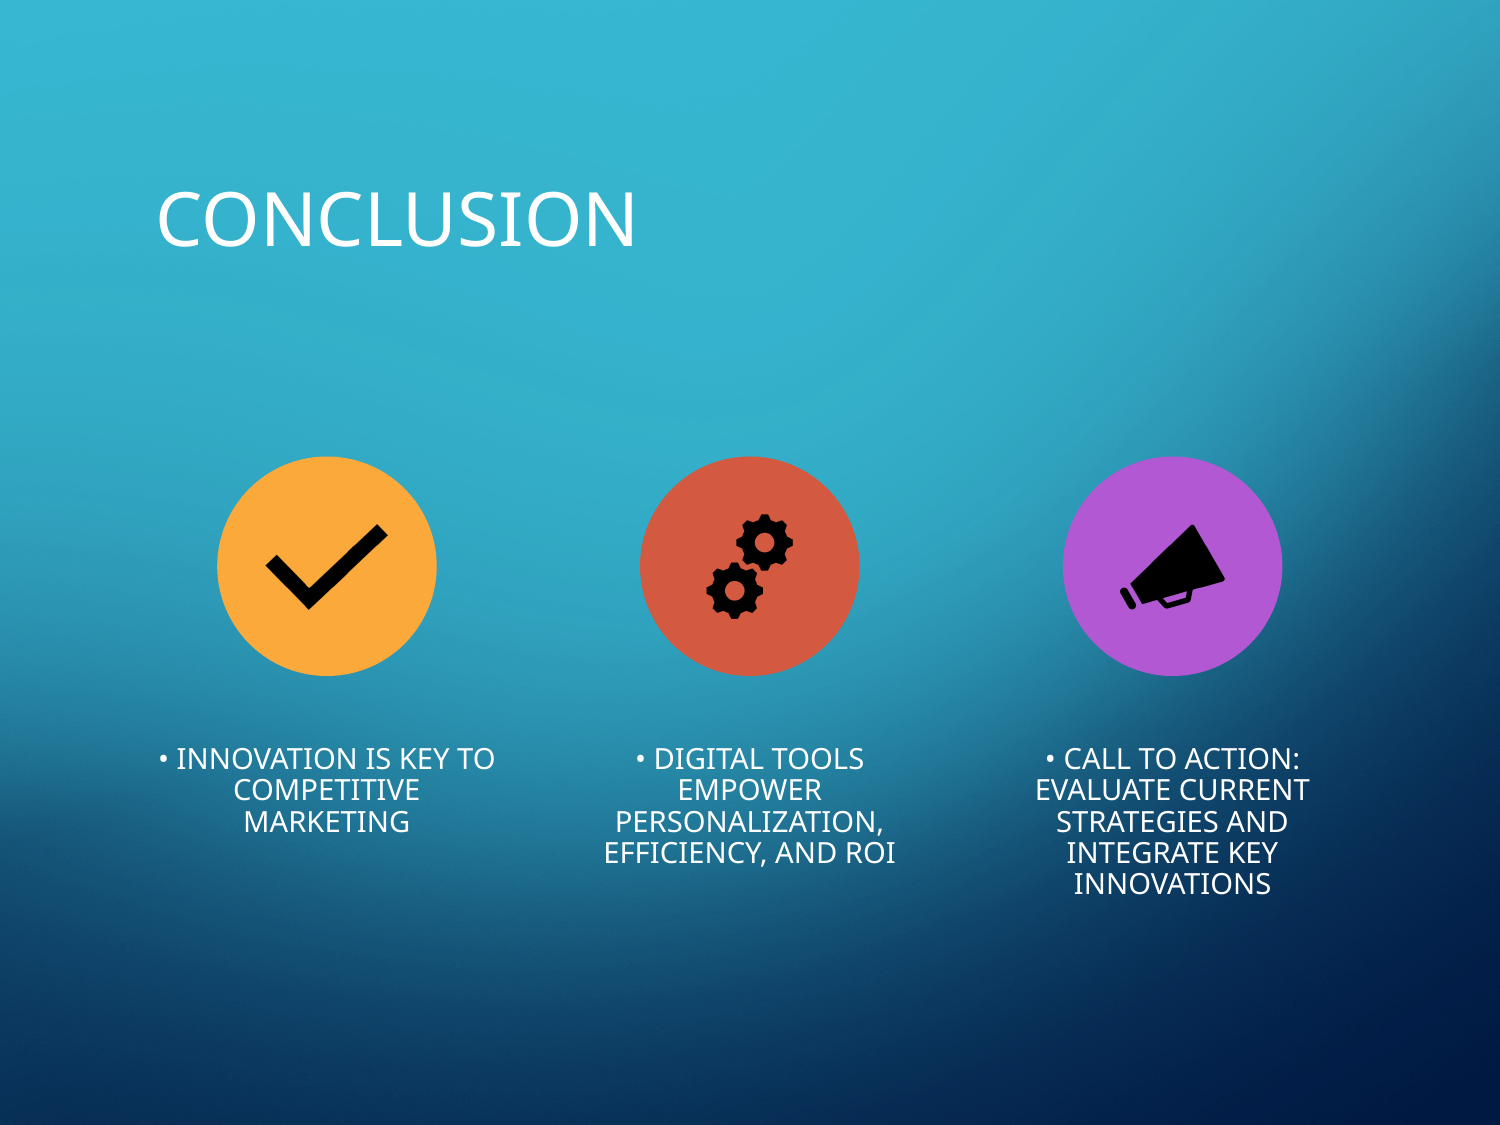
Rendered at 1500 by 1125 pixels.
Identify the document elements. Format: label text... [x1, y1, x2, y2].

text_box [0, 0, 1500, 1125]
title Conclusion [140, 101, 1360, 344]
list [140, 368, 1360, 951]
